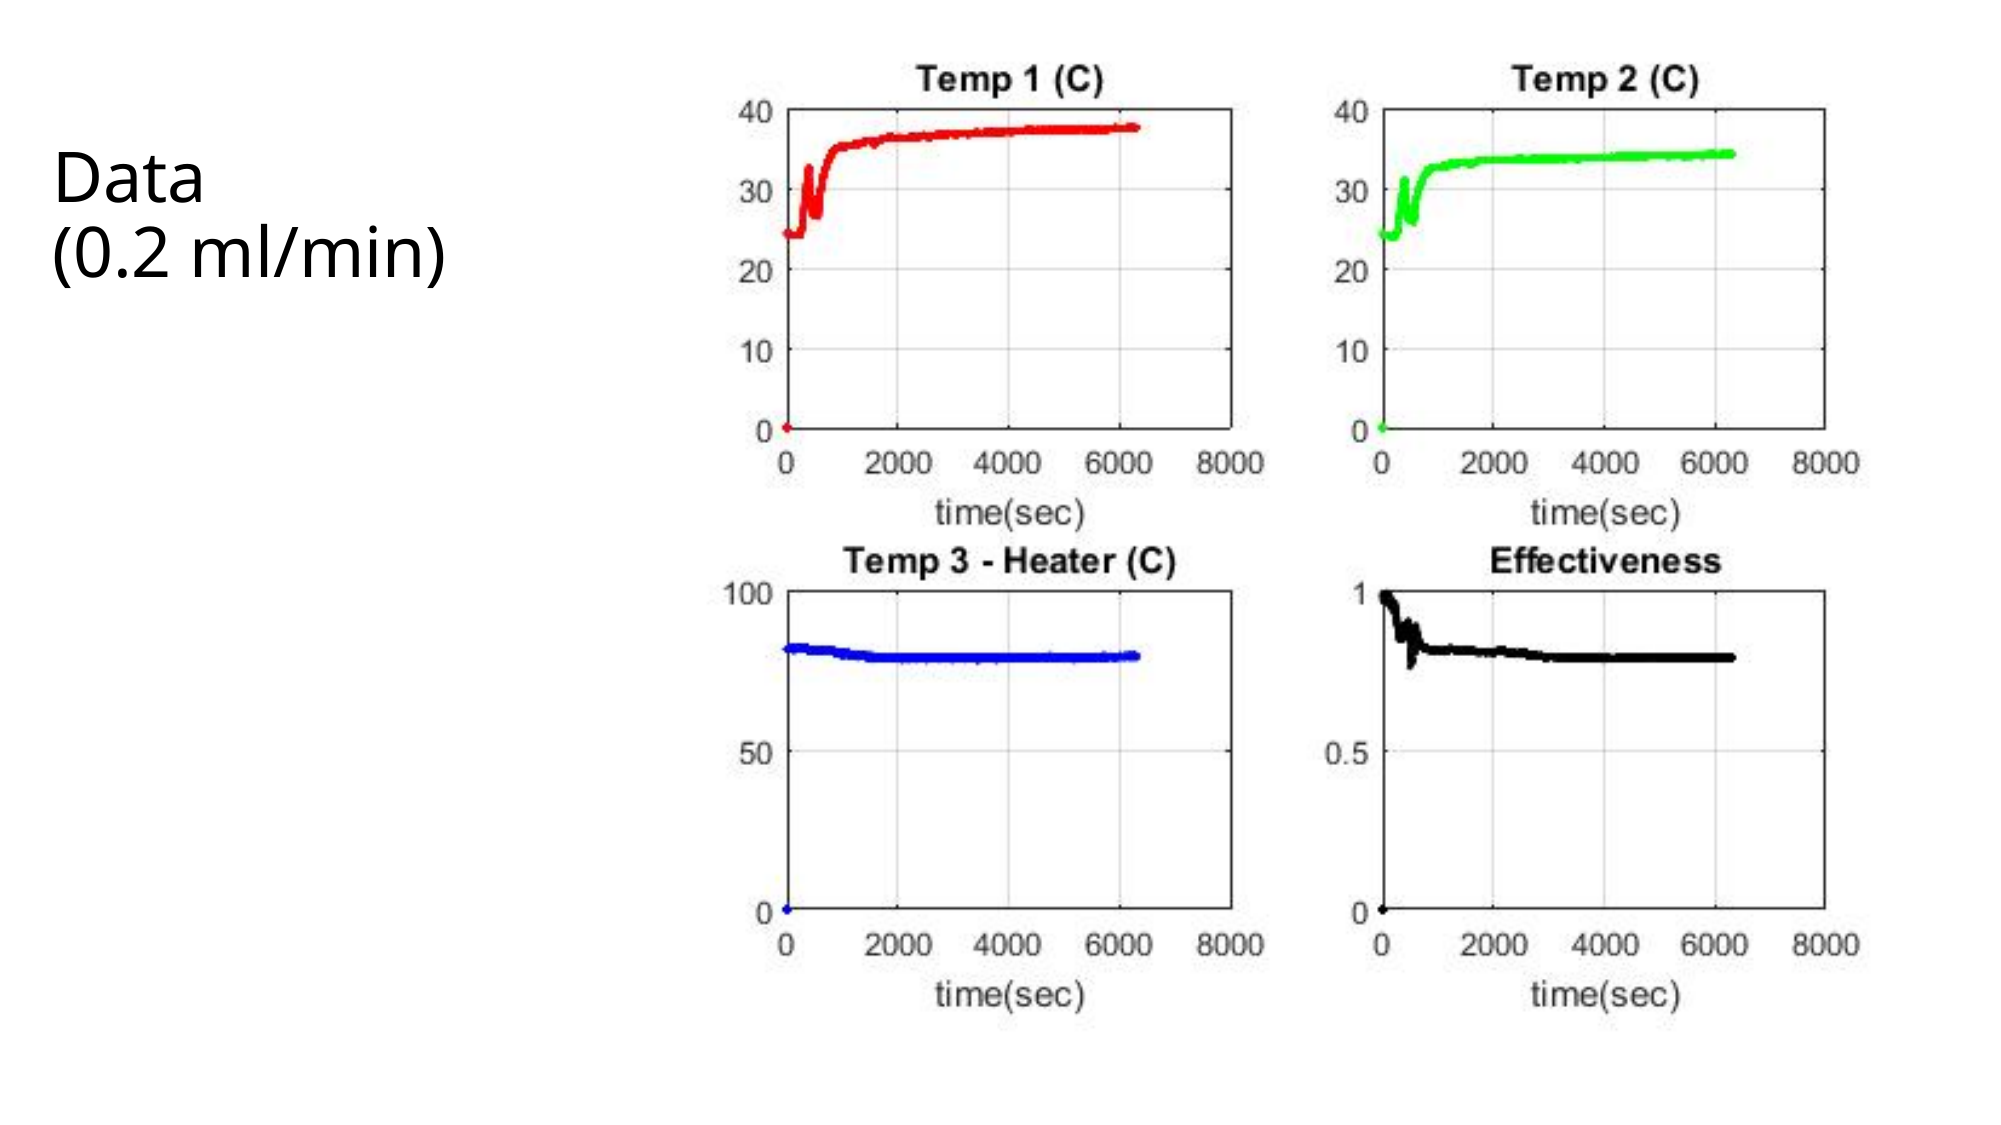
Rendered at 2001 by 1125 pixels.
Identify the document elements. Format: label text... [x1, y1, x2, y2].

picture [611, 24, 1967, 1041]
title Data (0.2 ml/min) [37, 133, 611, 301]
